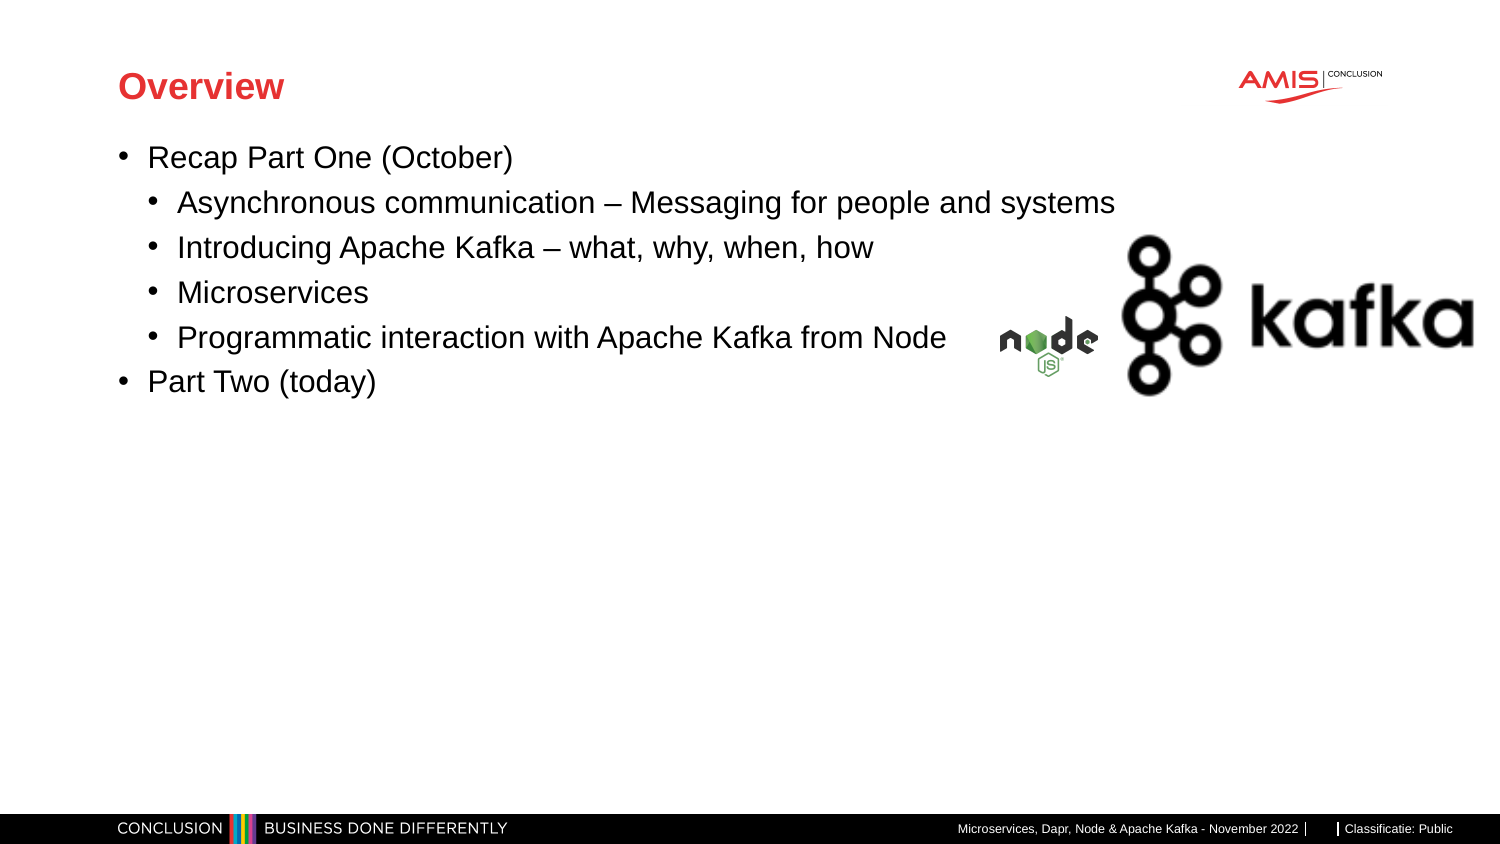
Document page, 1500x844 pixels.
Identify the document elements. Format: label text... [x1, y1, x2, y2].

list Recap Part One (October) Asynchronous communication – Messaging for people and systems Introducing Apache Kafka – what, why, when, how Microservices Programmatic interaction with Apache Kafka from Node Part Two (today) [118, 129, 1433, 774]
picture [0, 814, 236, 844]
picture [1205, 59, 1388, 106]
picture [1000, 210, 1500, 422]
picture [239, 814, 1500, 844]
footer Microservices, Dapr, Node & Apache Kafka - November 2022 [814, 820, 1299, 839]
title Overview [118, 47, 1205, 129]
